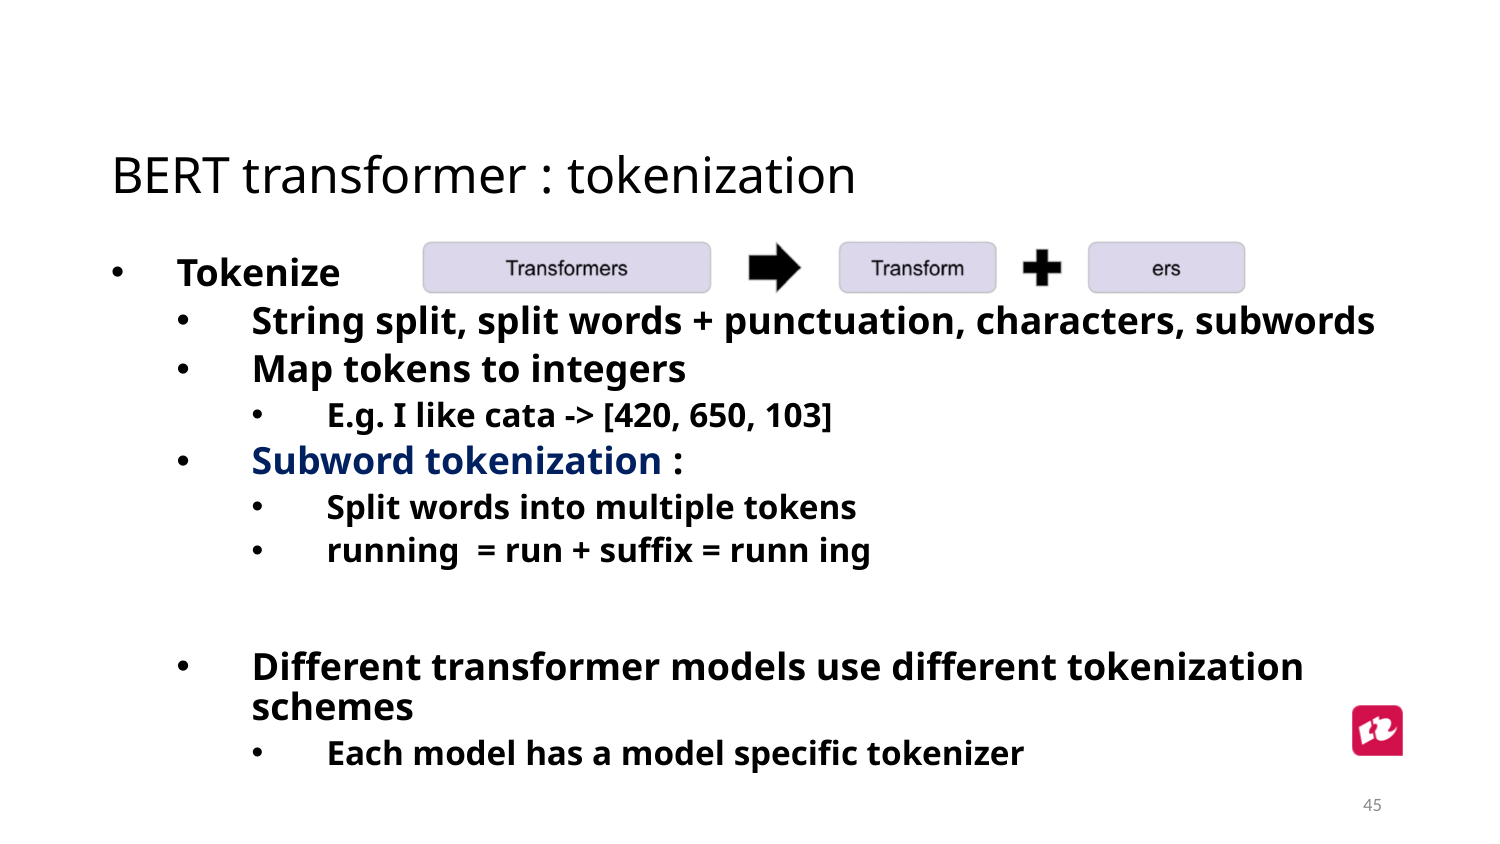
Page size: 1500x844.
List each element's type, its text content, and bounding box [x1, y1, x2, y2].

picture [413, 229, 1255, 298]
slide_number 45 [1059, 782, 1397, 827]
picture [1347, 698, 1408, 761]
title BERT transformer : tokenization [103, 44, 1397, 208]
list Tokenize String split, split words + punctuation, characters, subwords Map tokens to integers E.g. I like cata -> [420, 650, 103] Subword tokenization : Split words into multiple tokens running = run + suffix = runn ing Different transformer models use different tokenization schemes Each model has a model specific tokenizer [103, 224, 1397, 760]
